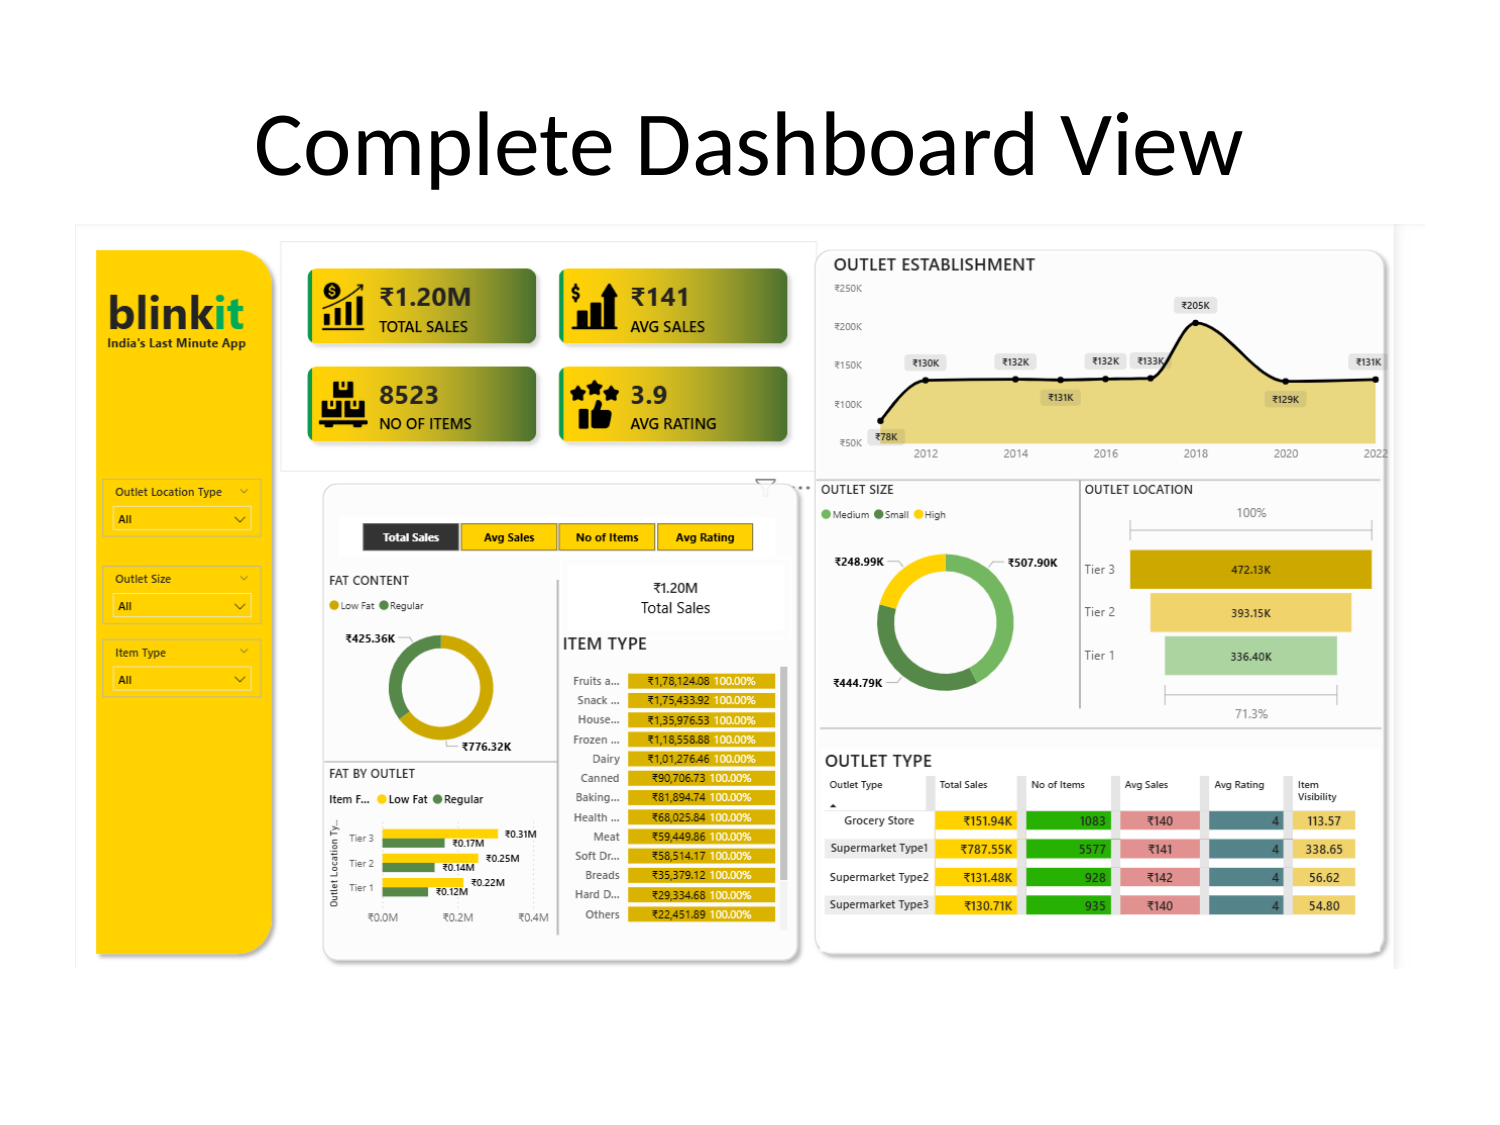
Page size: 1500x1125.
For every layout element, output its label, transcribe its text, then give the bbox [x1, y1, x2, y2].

picture [74, 224, 1426, 969]
title Complete Dashboard View [75, 45, 1425, 224]
